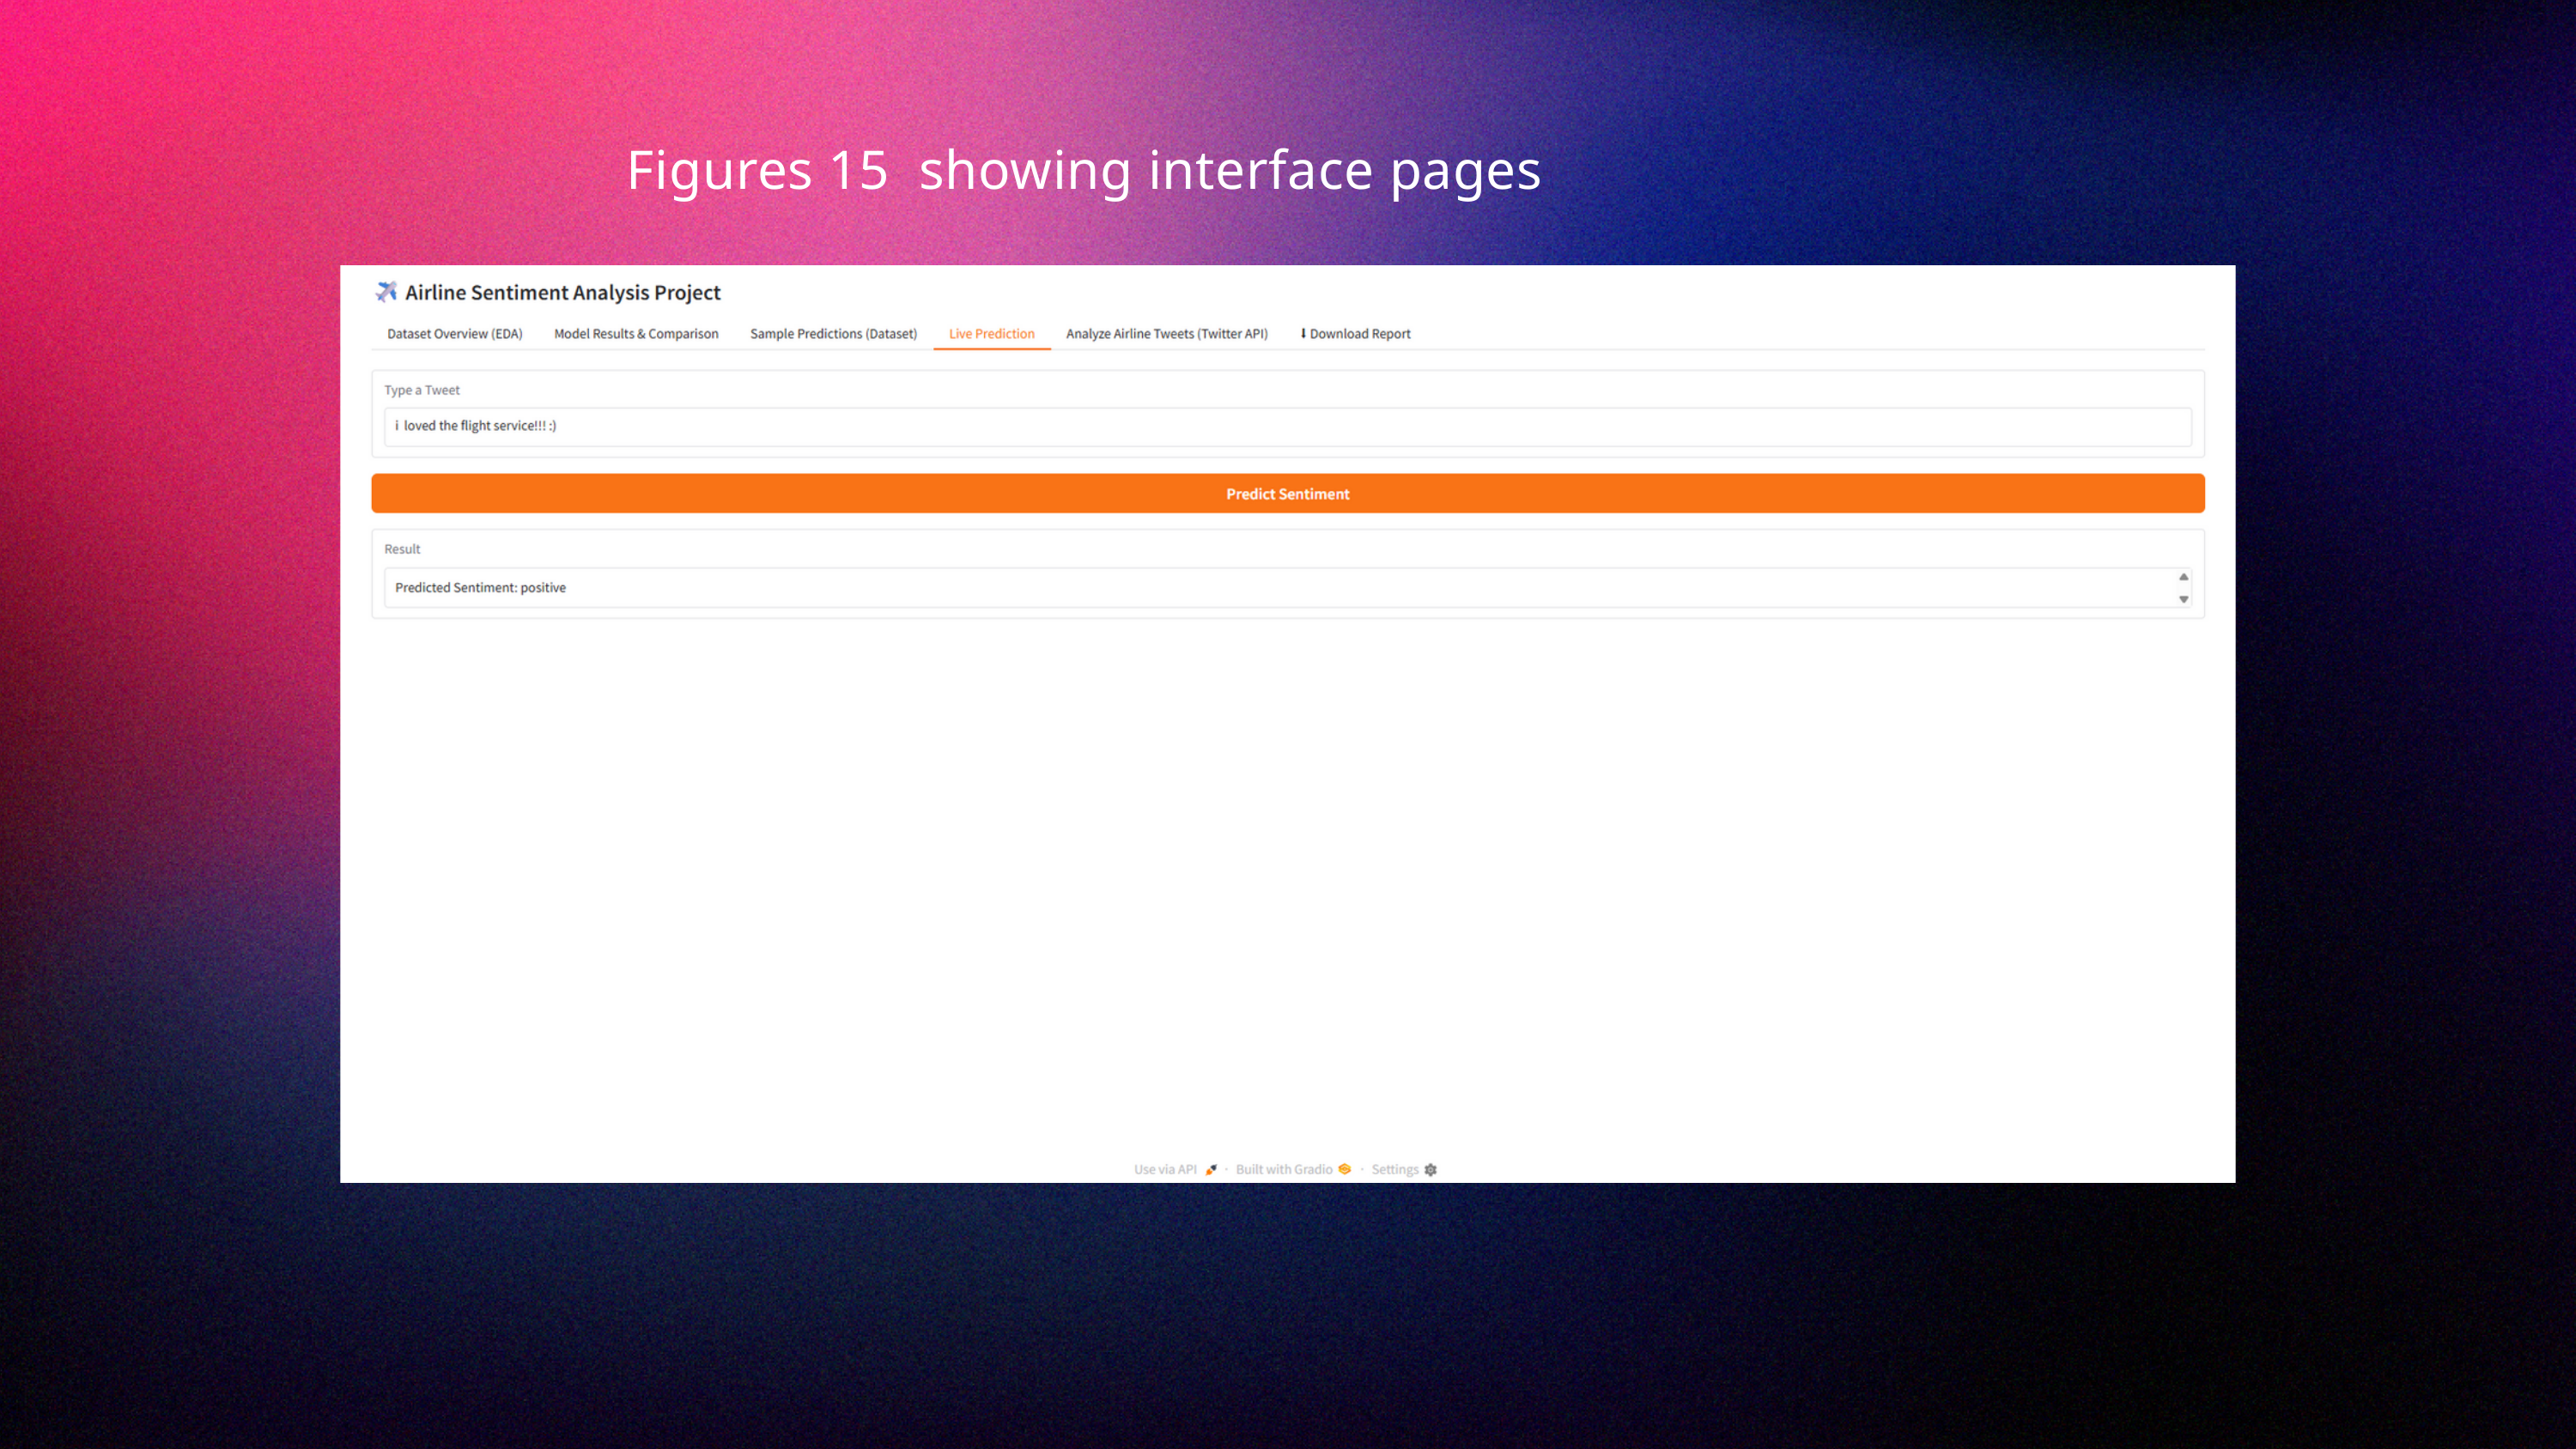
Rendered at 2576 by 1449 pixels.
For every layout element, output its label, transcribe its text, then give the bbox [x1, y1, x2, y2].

text_box [0, 0, 2576, 1449]
text_box [340, 265, 2236, 1184]
text_box Figures 15 showing interface pages [627, 130, 1992, 200]
